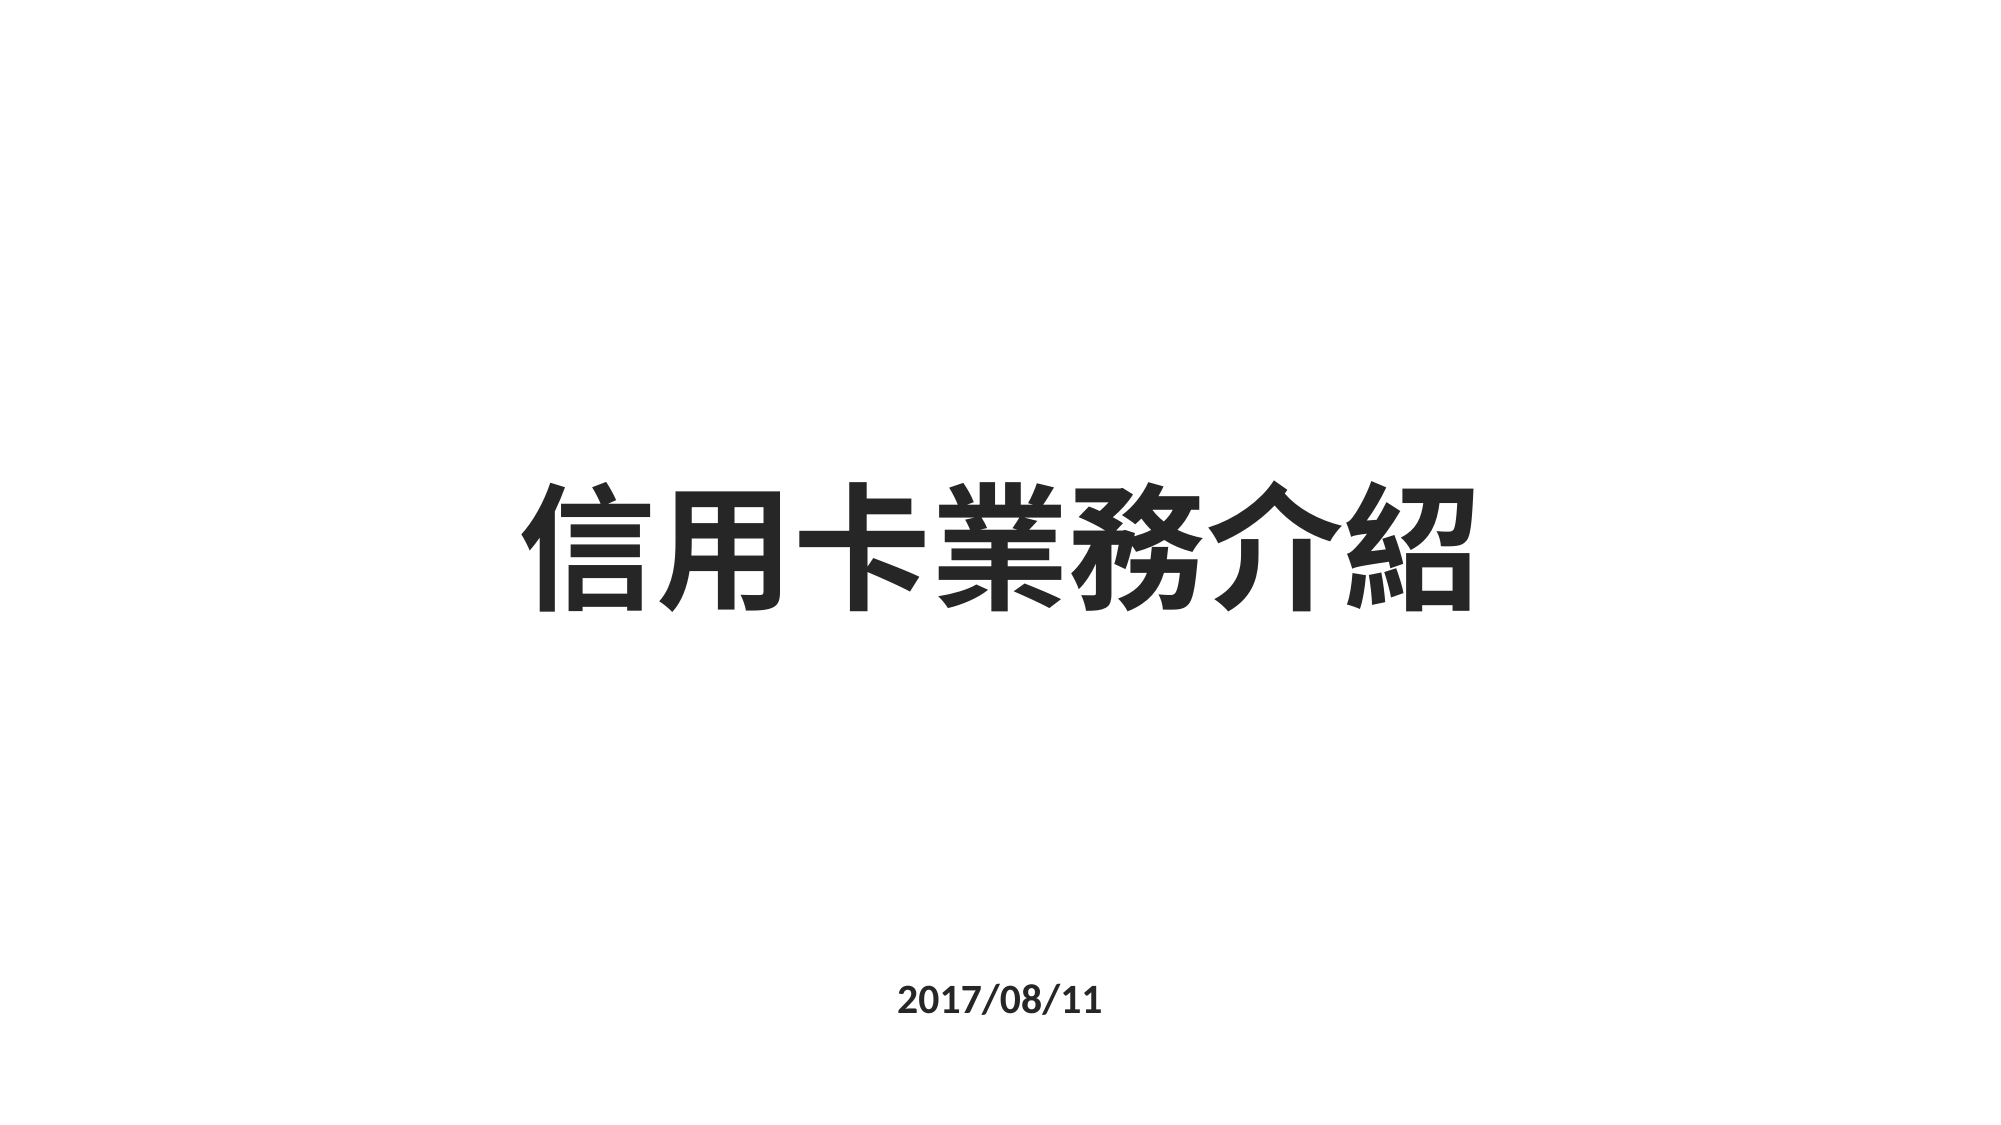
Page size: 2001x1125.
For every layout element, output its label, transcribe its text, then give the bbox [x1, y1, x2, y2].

subtitle 2017/08/11 [300, 964, 1700, 1043]
text_box 信用卡業務介紹 [0, 423, 2000, 665]
